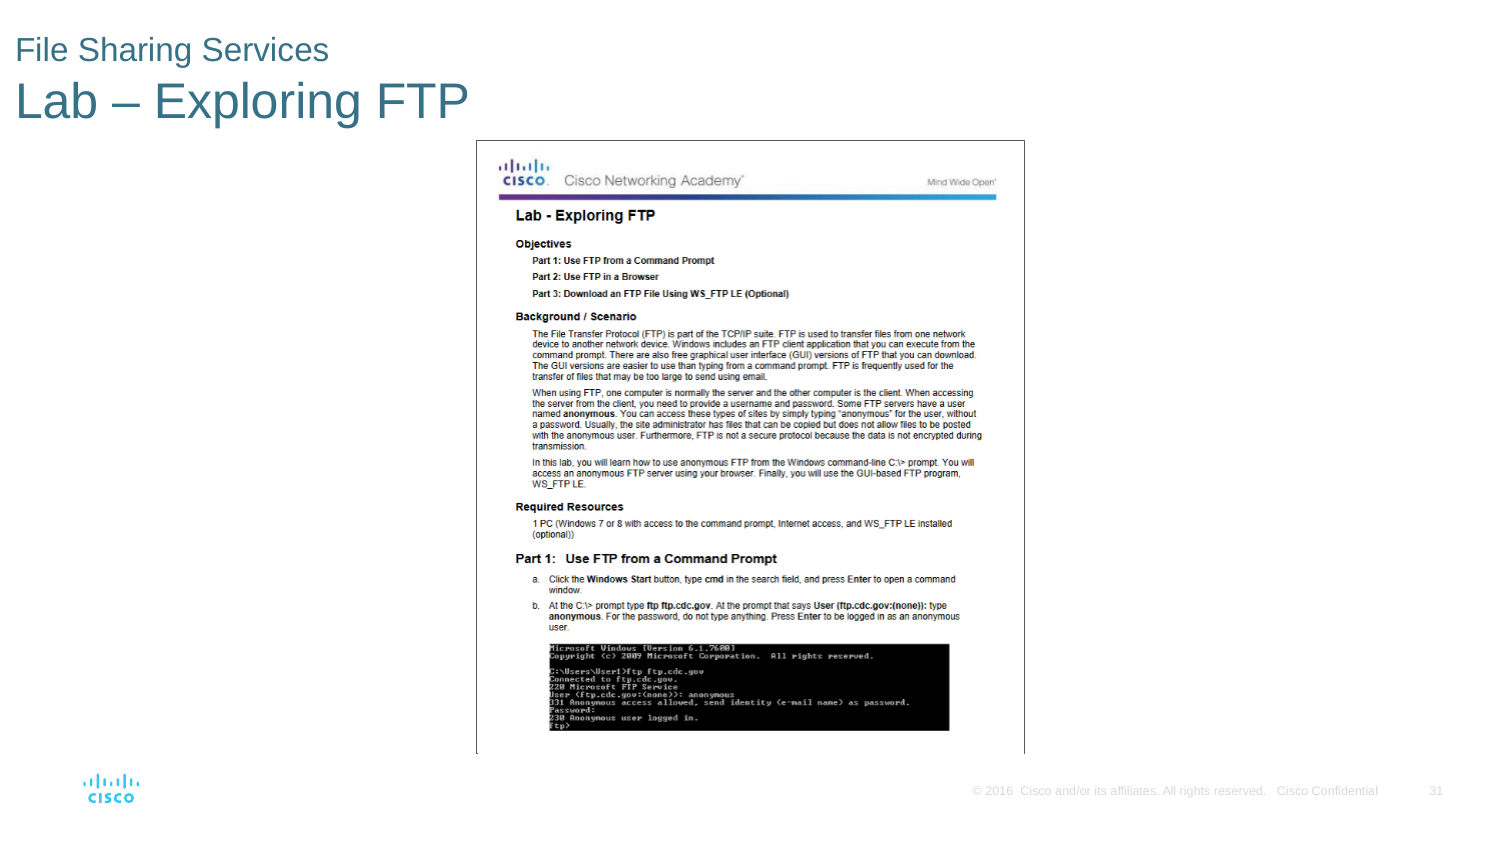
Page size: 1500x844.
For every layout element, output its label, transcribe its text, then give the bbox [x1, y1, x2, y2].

text_box [474, 138, 1026, 146]
picture [477, 144, 1025, 765]
title File Sharing Services Lab – Exploring FTP [0, 16, 1500, 141]
